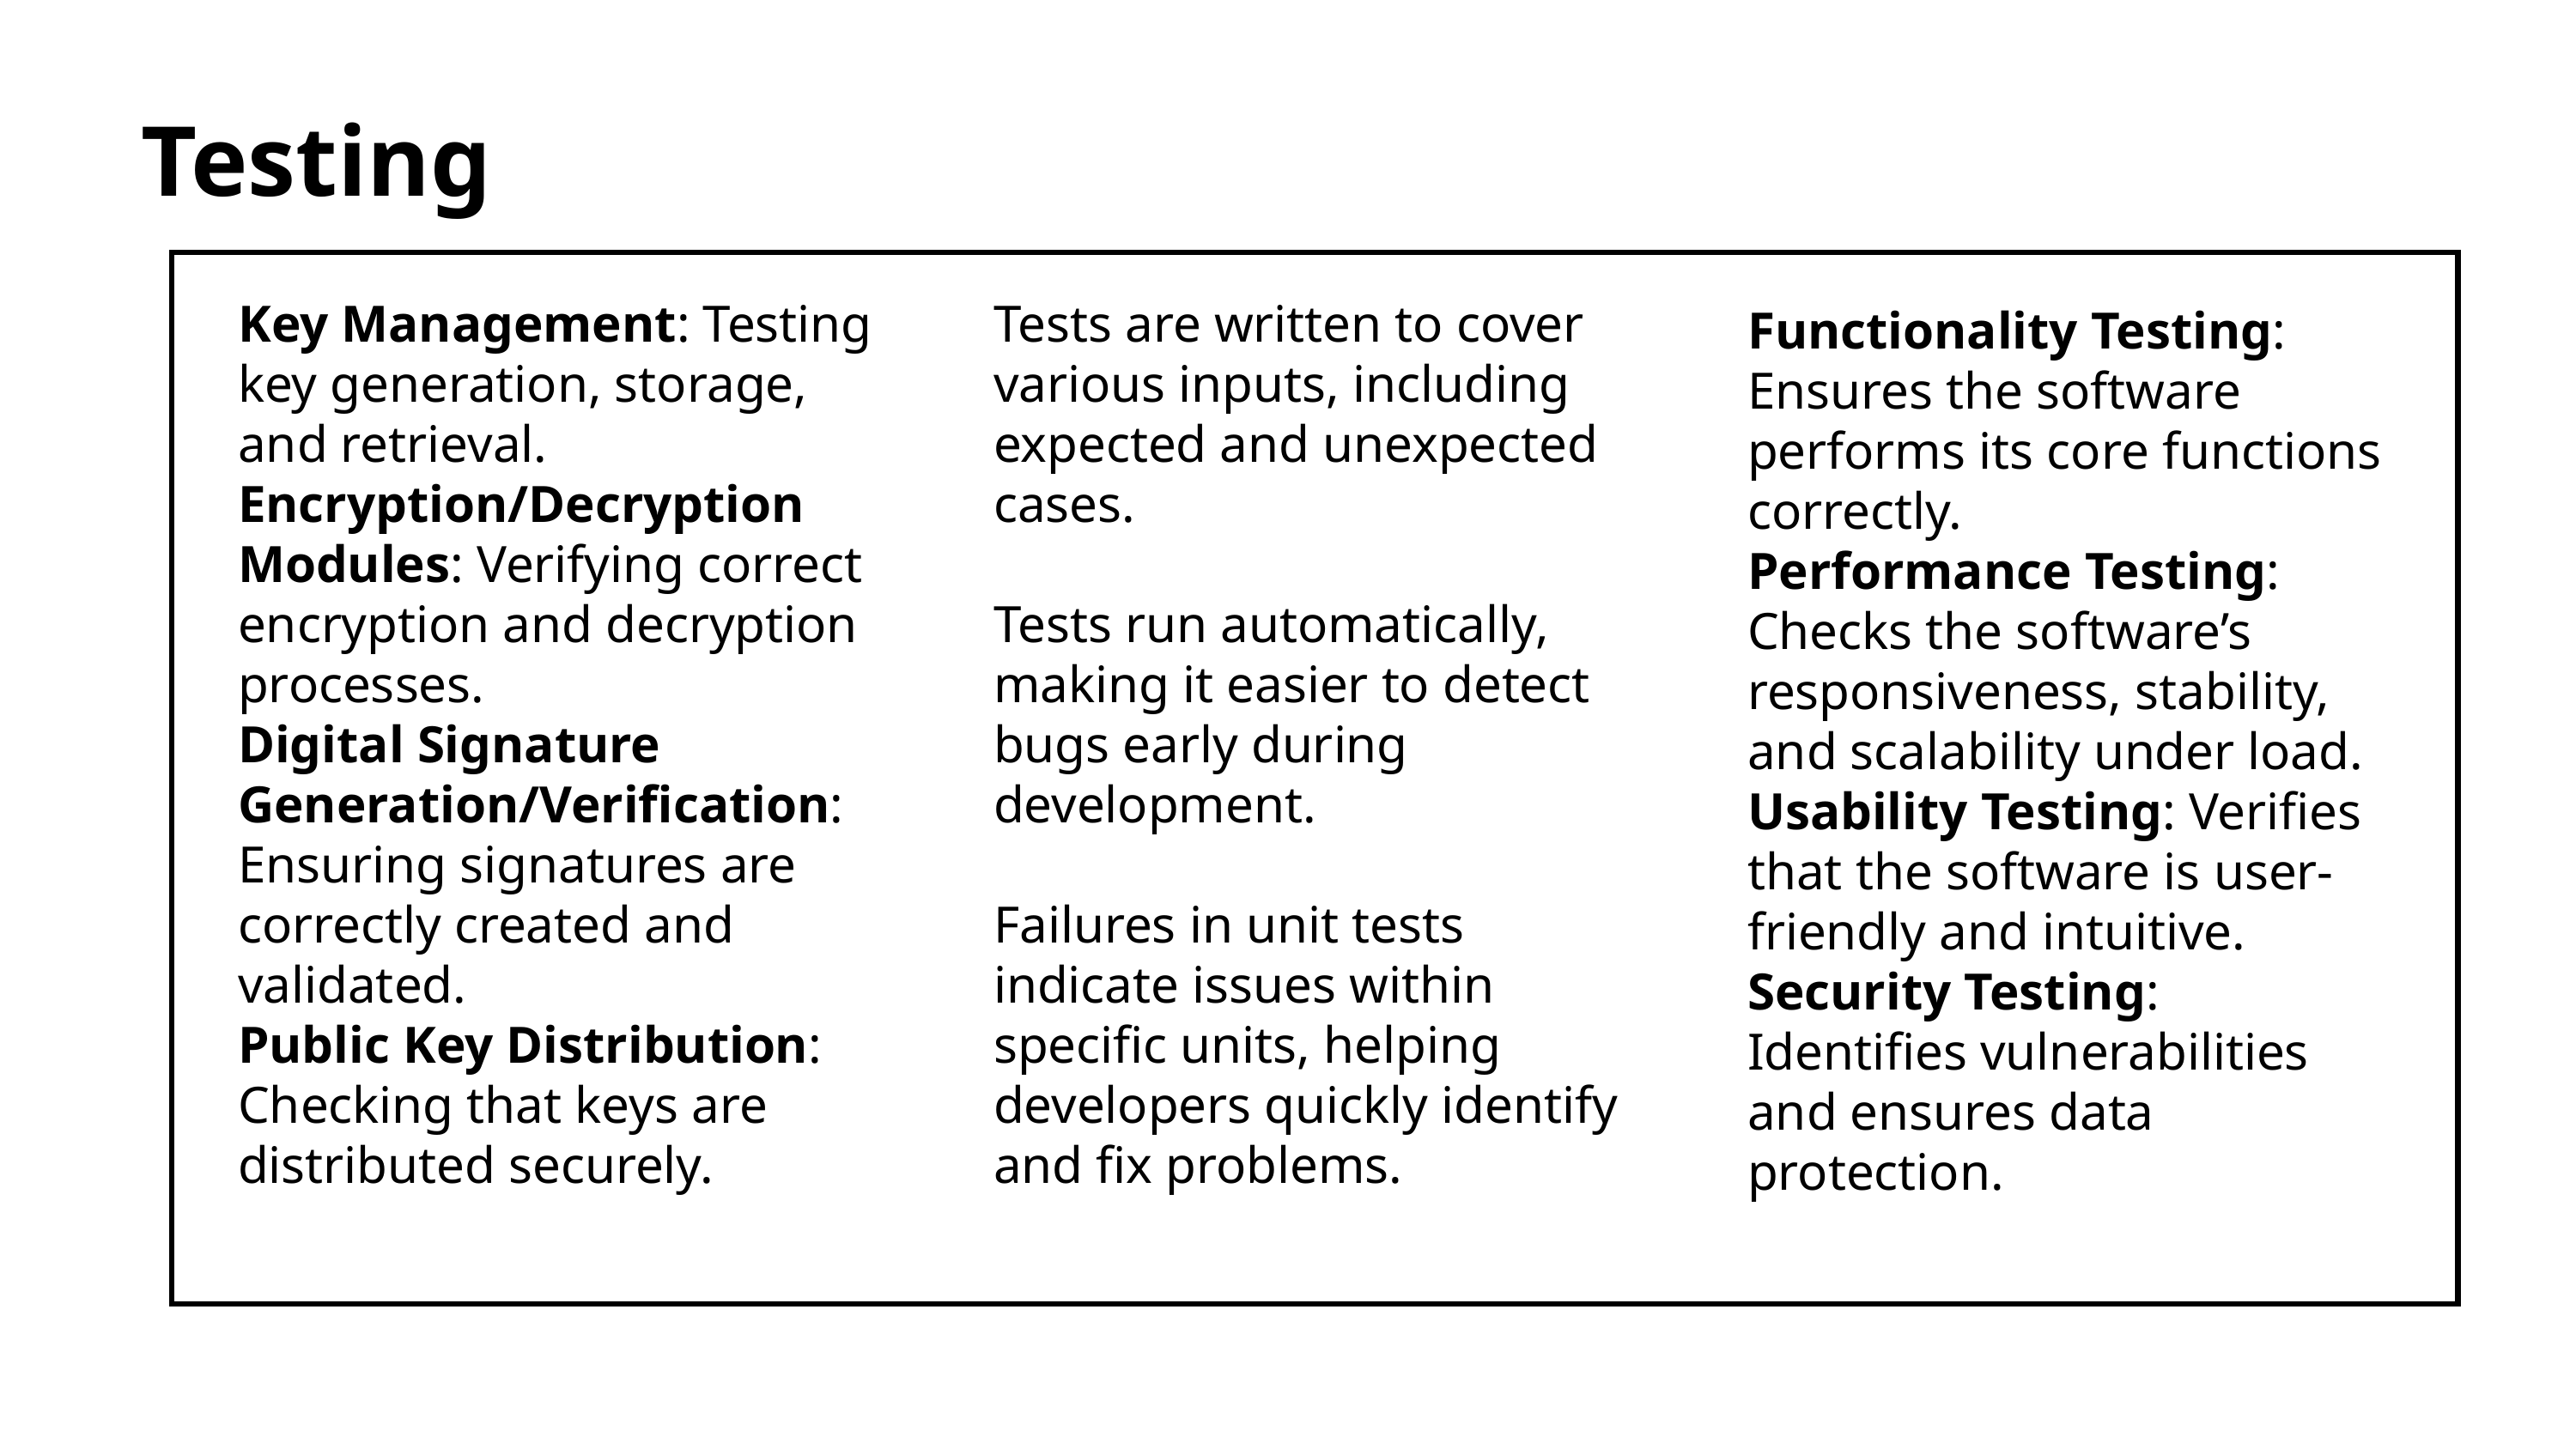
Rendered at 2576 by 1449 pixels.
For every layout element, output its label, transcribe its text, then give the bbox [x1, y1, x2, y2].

text_box Testing [128, 94, 591, 222]
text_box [171, 252, 2458, 1304]
